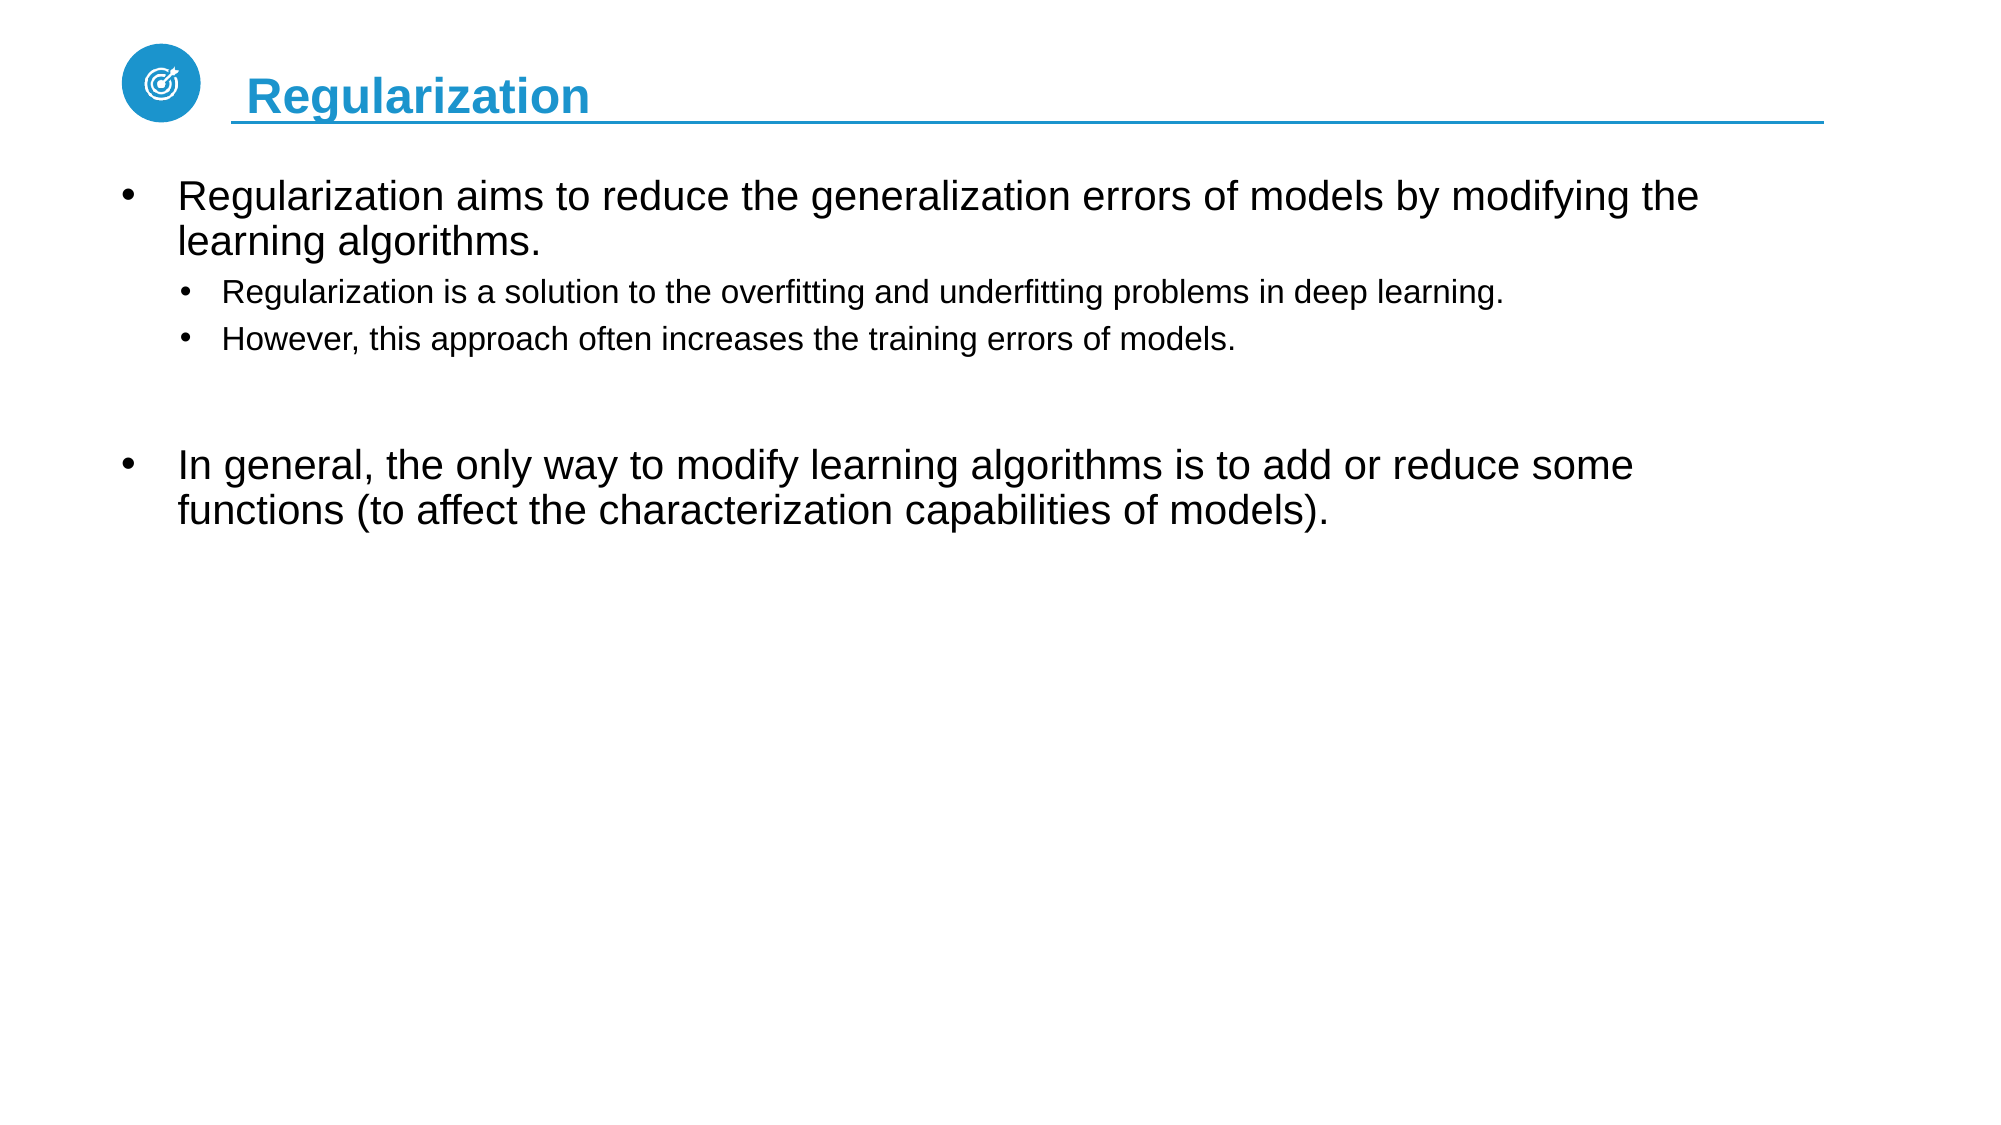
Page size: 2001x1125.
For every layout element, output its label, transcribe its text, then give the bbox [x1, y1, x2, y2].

list Regularization aims to reduce the generalization errors of models by modifying the learning algorithms. Regularization is a solution to the overfitting and underfitting problems in deep learning. However, this approach often increases the training errors of models. In general, the only way to modify learning algorithms is to add or reduce some functions (to affect the characterization capabilities of models). [106, 167, 1825, 1035]
picture [140, 62, 183, 104]
title Regularization [231, 73, 1825, 122]
